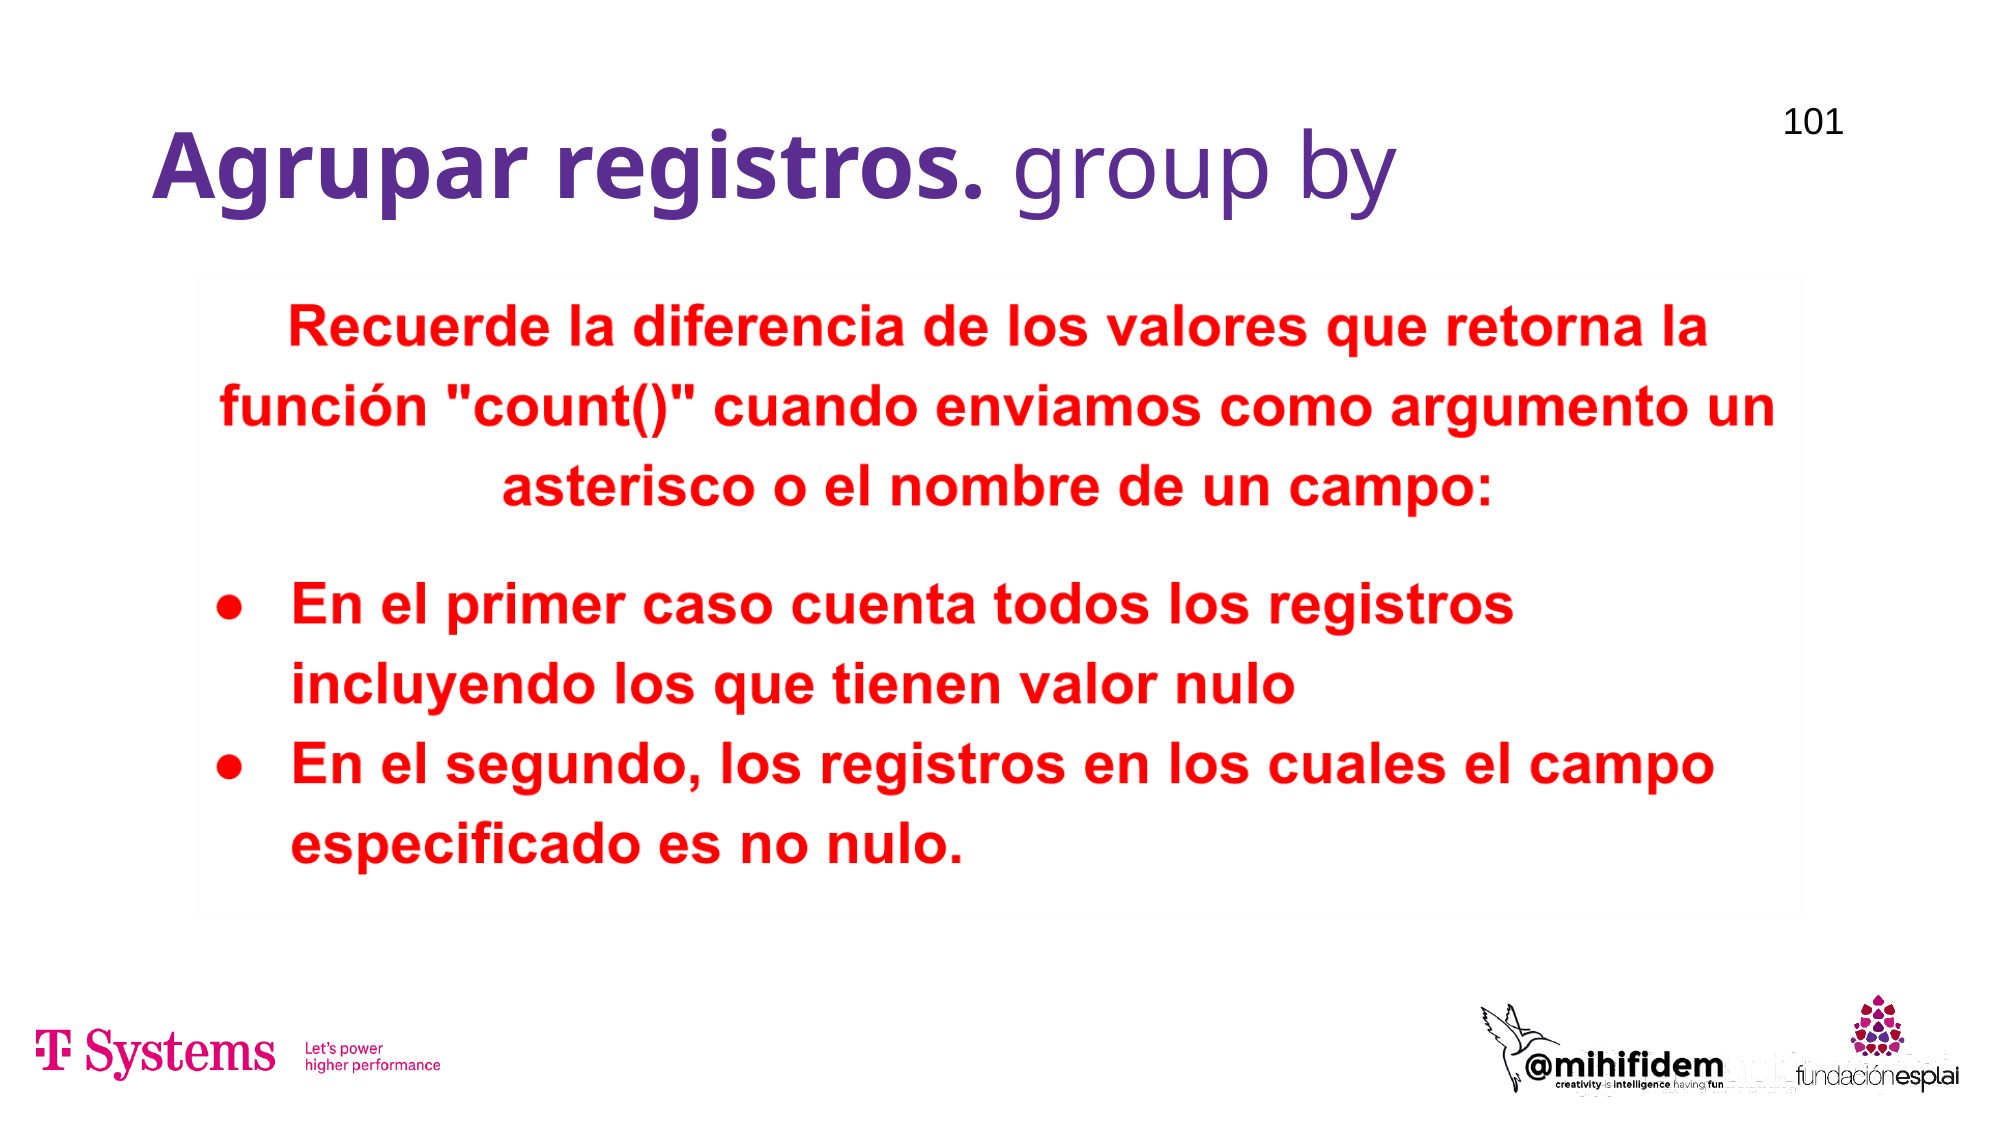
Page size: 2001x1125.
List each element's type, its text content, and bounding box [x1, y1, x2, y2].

text_box Agrupar registros. group by [137, 59, 1863, 278]
text_box 101 [1767, 89, 1863, 150]
picture [36, 1027, 440, 1081]
picture [197, 276, 1802, 917]
picture [1472, 986, 1965, 1103]
